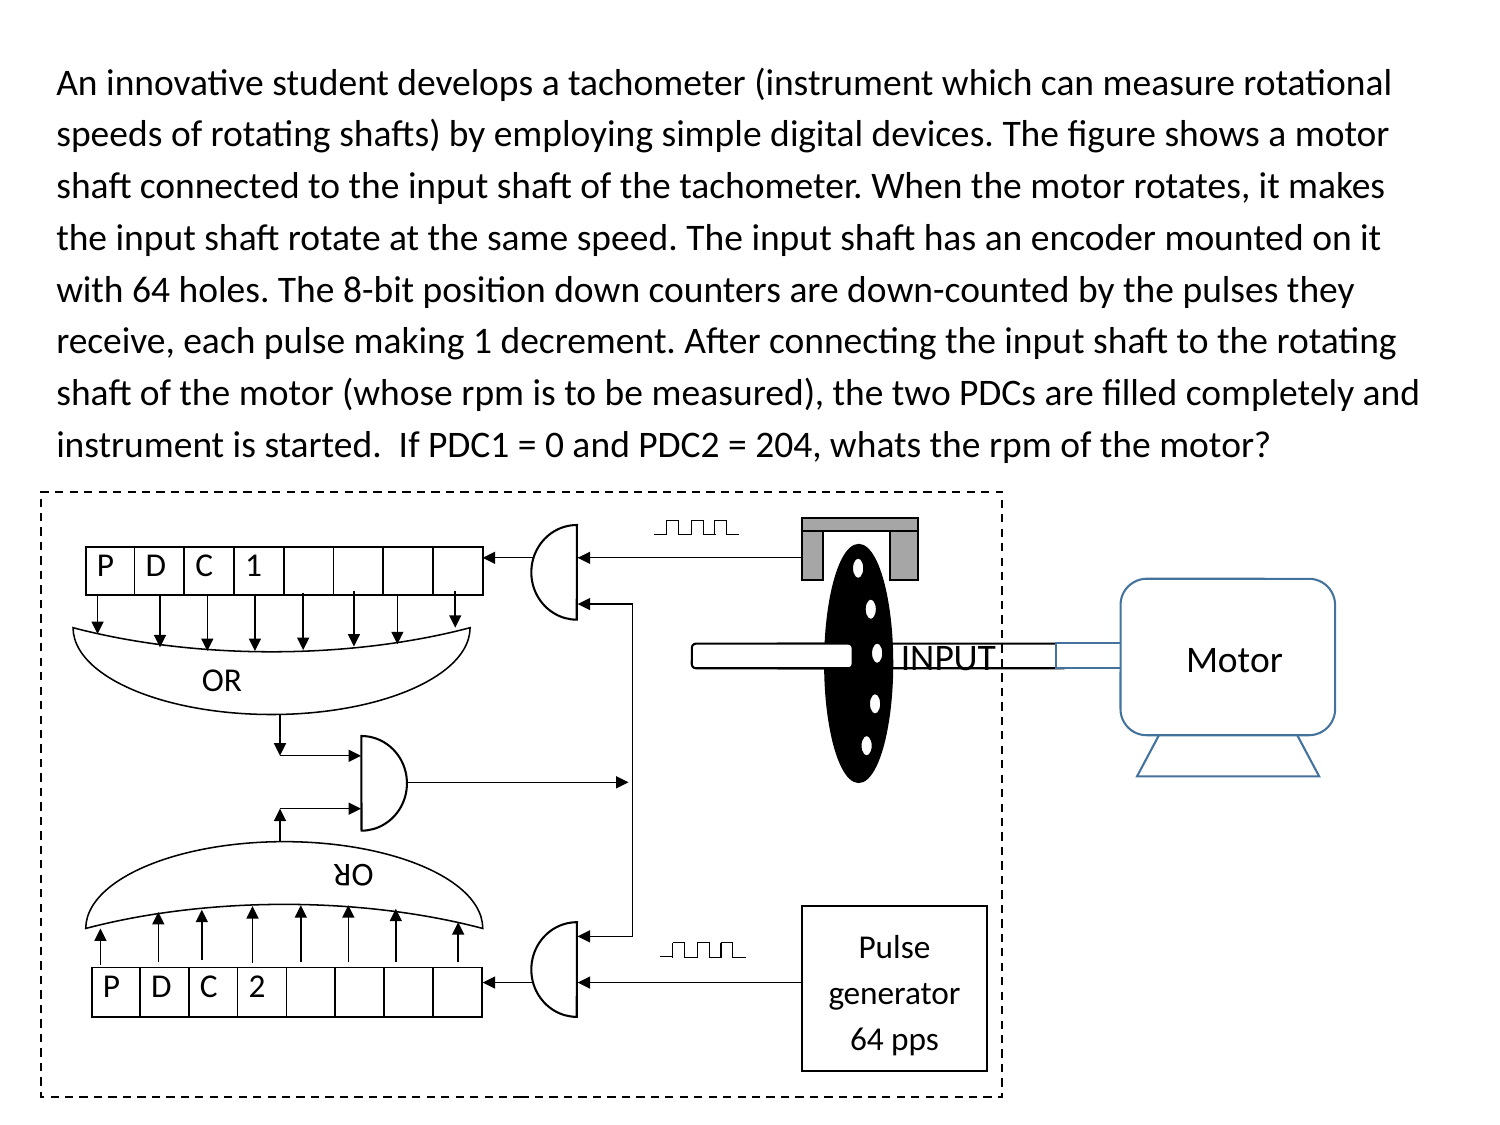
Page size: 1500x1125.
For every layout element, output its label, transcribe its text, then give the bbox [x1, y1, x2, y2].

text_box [41, 491, 1336, 1097]
title An innovative student develops a tachometer (instrument which can measure rotational speeds of rotating shafts) by employing simple digital devices. The figure shows a motor shaft connected to the input shaft of the tachometer. When the motor rotates, it makes the input shaft rotate at the same speed. The input shaft has an encoder mounted on it with 64 holes. The 8-bit position down counters are down-counted by the pulses they receive, each pulse making 1 decrement. After connecting the input shaft to the rotating shaft of the motor (whose rpm is to be measured), the two PDCs are filled completely and instrument is started. If PDC1 = 0 and PDC2 = 204, whats the rpm of the motor? [41, 59, 1445, 456]
